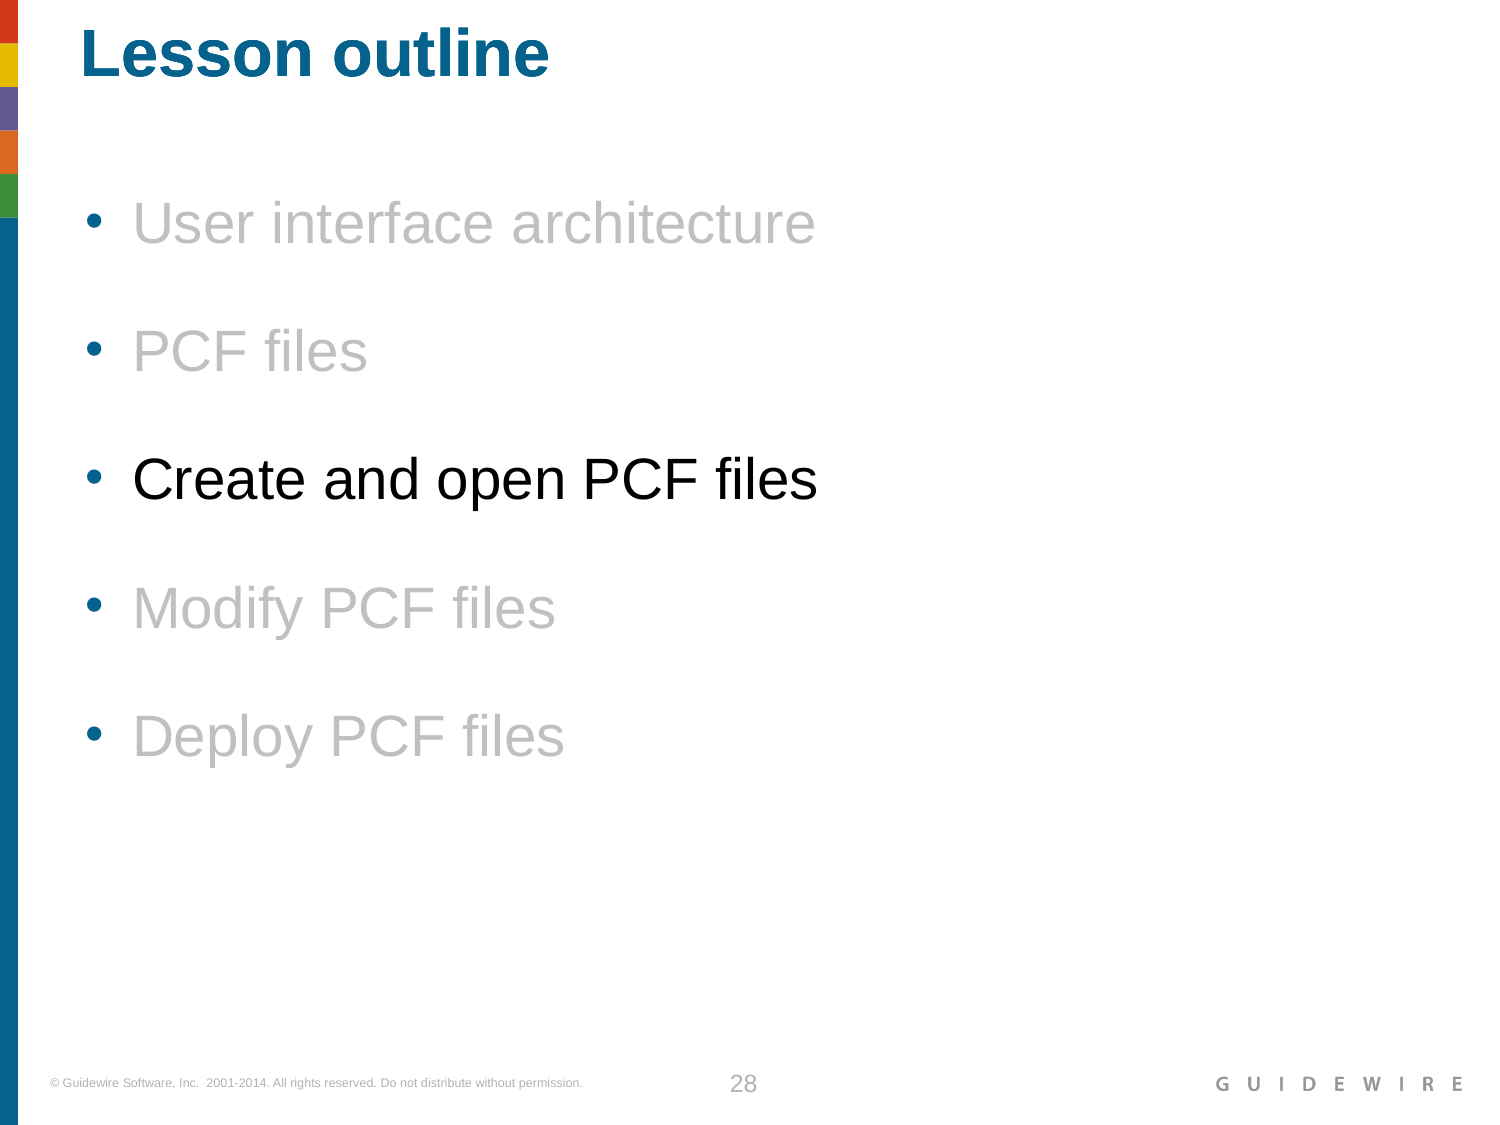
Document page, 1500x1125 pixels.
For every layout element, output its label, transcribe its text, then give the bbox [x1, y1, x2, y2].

list User interface architecture PCF files Create and open PCF files Modify PCF files Deploy PCF files [85, 149, 1450, 1050]
picture [1215, 1073, 1480, 1096]
